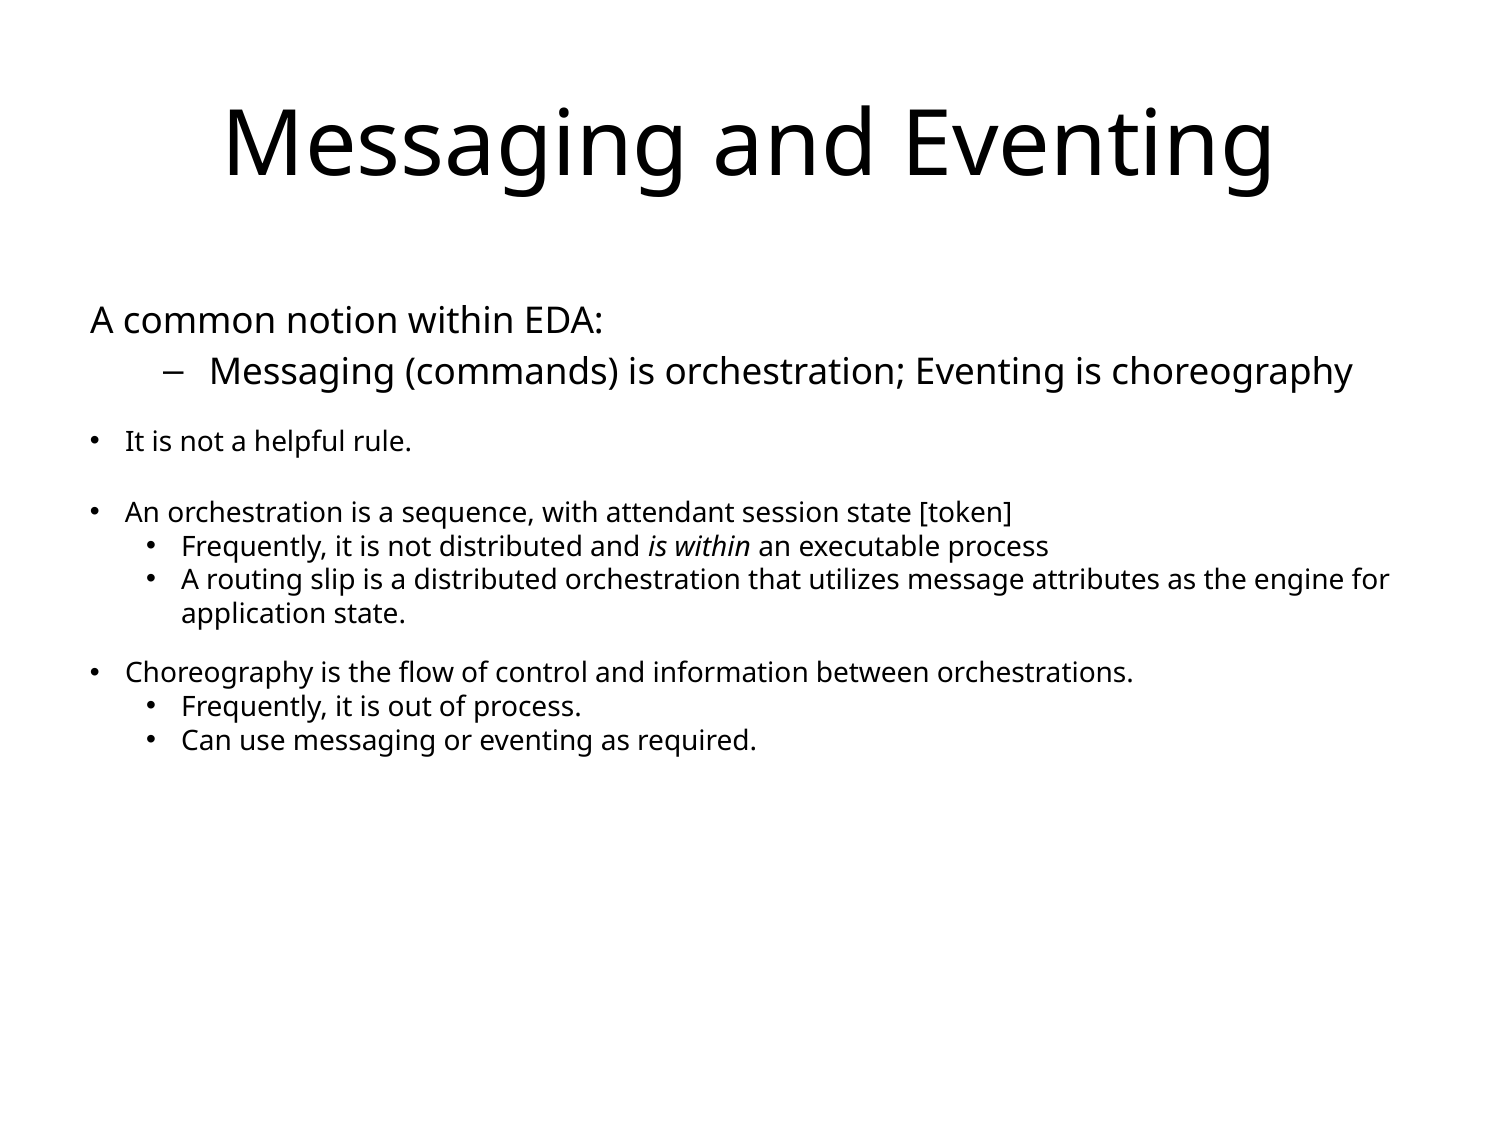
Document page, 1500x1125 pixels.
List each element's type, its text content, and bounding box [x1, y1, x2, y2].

text_box An orchestration is a sequence, with attendant session state [token] Frequently, it is not distributed and is within an executable process A routing slip is a distributed orchestration that utilizes message attributes as the engine for application state. [74, 486, 1433, 637]
title Messaging and Eventing [75, 45, 1425, 233]
text_box It is not a helpful rule. [75, 416, 826, 465]
list A common notion within EDA: Messaging (commands) is orchestration; Eventing is choreography [75, 289, 1386, 405]
text_box Choreography is the flow of control and information between orchestrations. Frequently, it is out of process. Can use messaging or eventing as required. [75, 647, 1374, 764]
